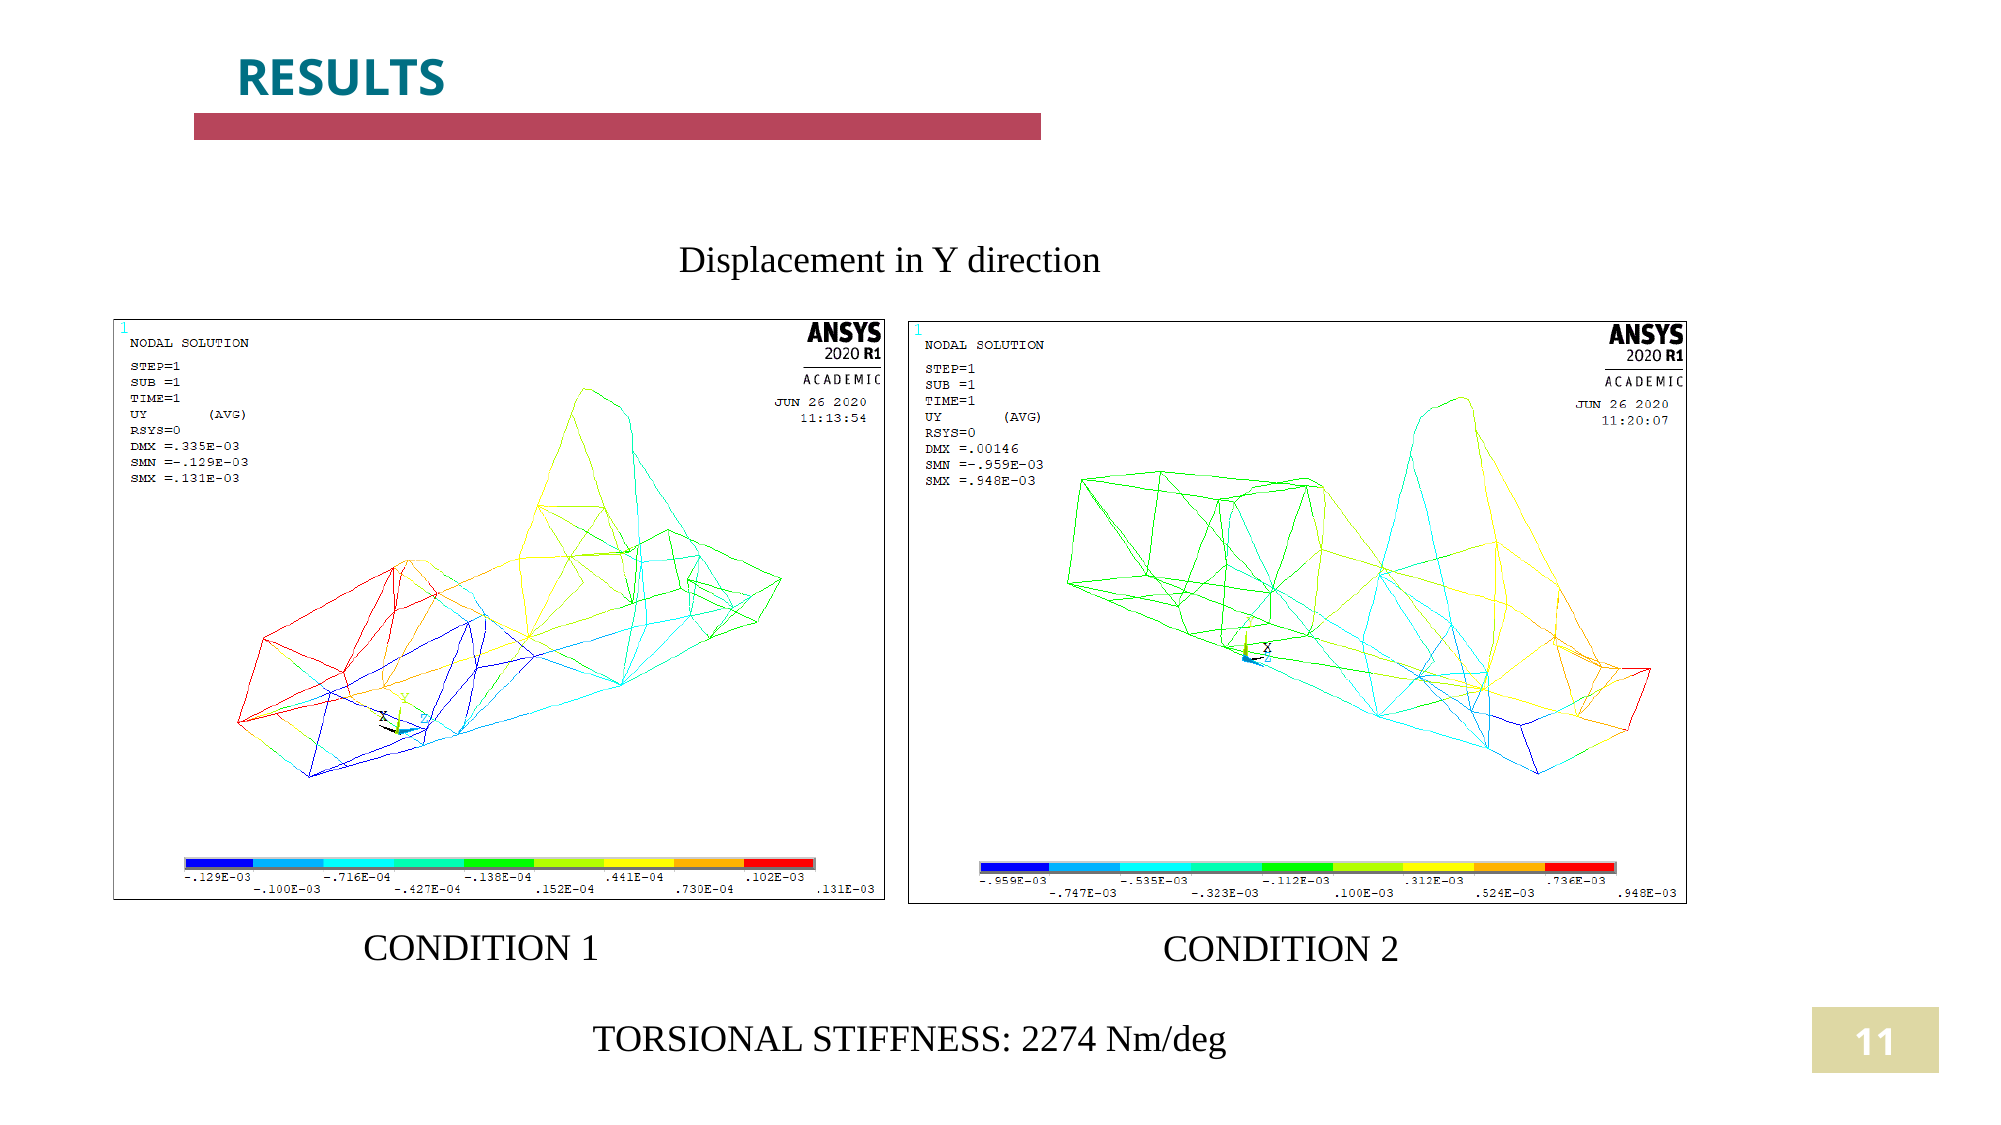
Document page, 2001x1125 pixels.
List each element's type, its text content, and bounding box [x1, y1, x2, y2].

picture [194, 113, 1041, 140]
text_box RESULTS [0, 37, 853, 113]
picture [99, 304, 1700, 918]
text_box CONDITION 2 [1148, 918, 1444, 977]
text_box Displacement in Y direction [664, 227, 1123, 288]
text_box CONDITION 1 [348, 914, 645, 975]
text_box 11 [1810, 1004, 1941, 1075]
text_box TORSIONAL STIFFNESS: 2274 Nm/deg [577, 1005, 1256, 1066]
